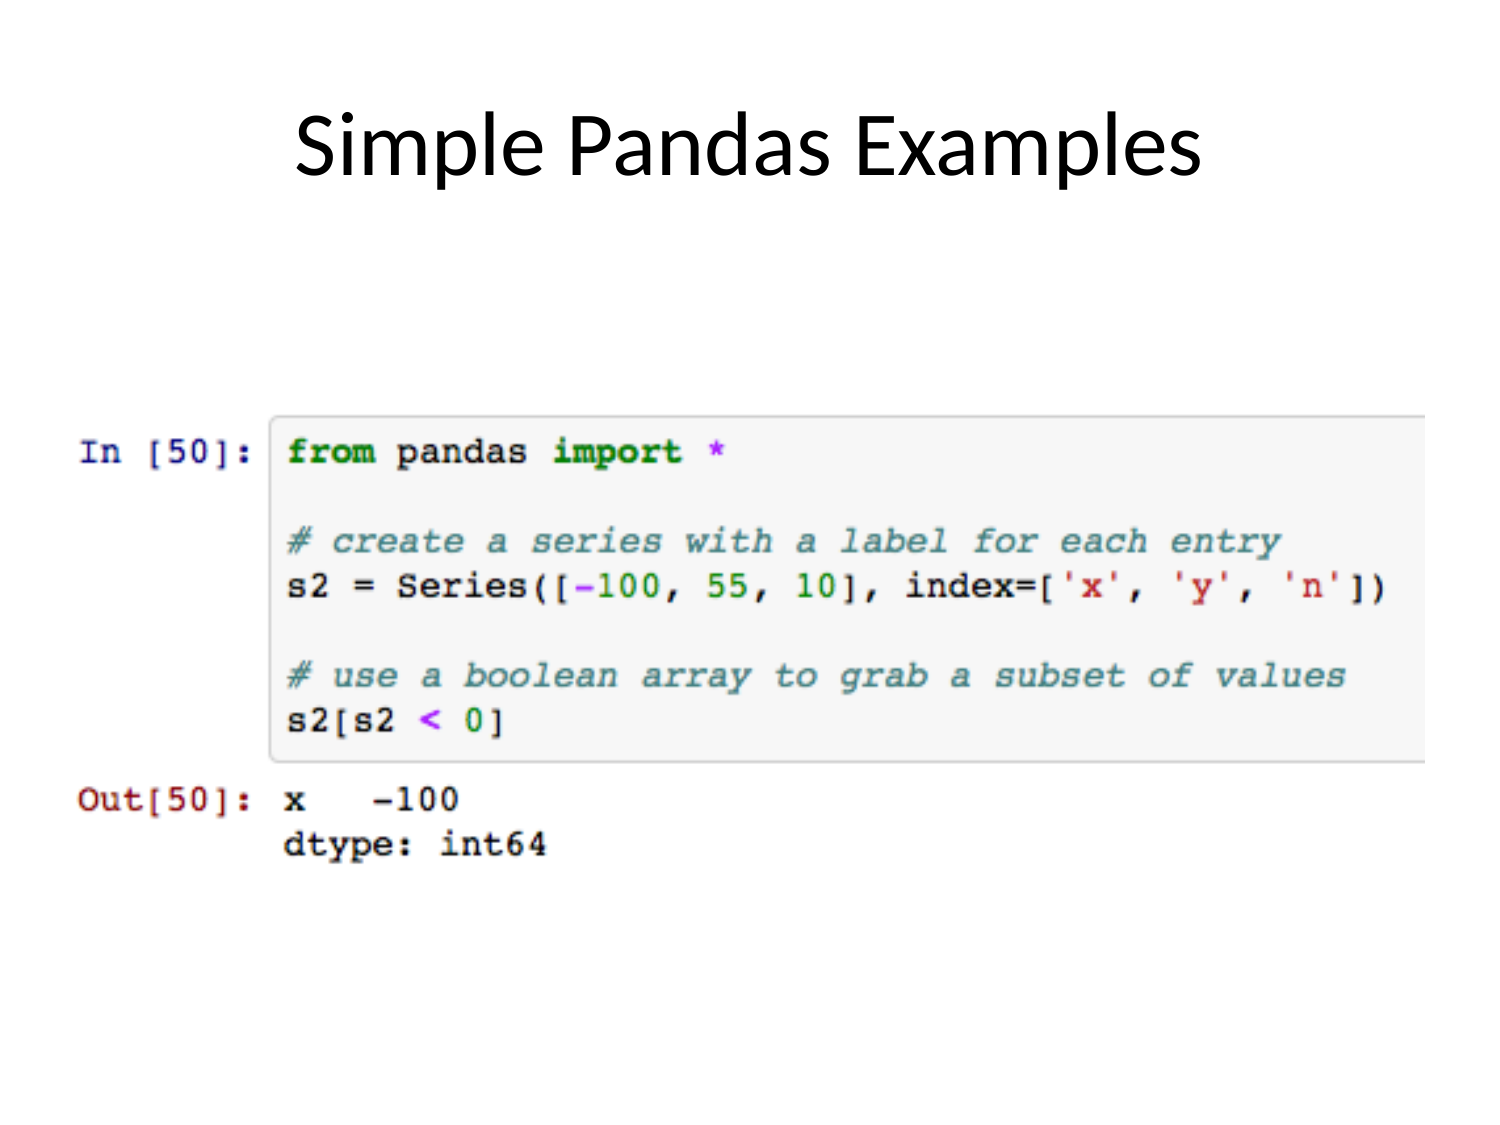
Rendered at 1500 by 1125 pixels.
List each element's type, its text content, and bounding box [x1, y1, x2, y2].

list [74, 262, 1426, 1006]
title Simple Pandas Examples [75, 45, 1425, 233]
